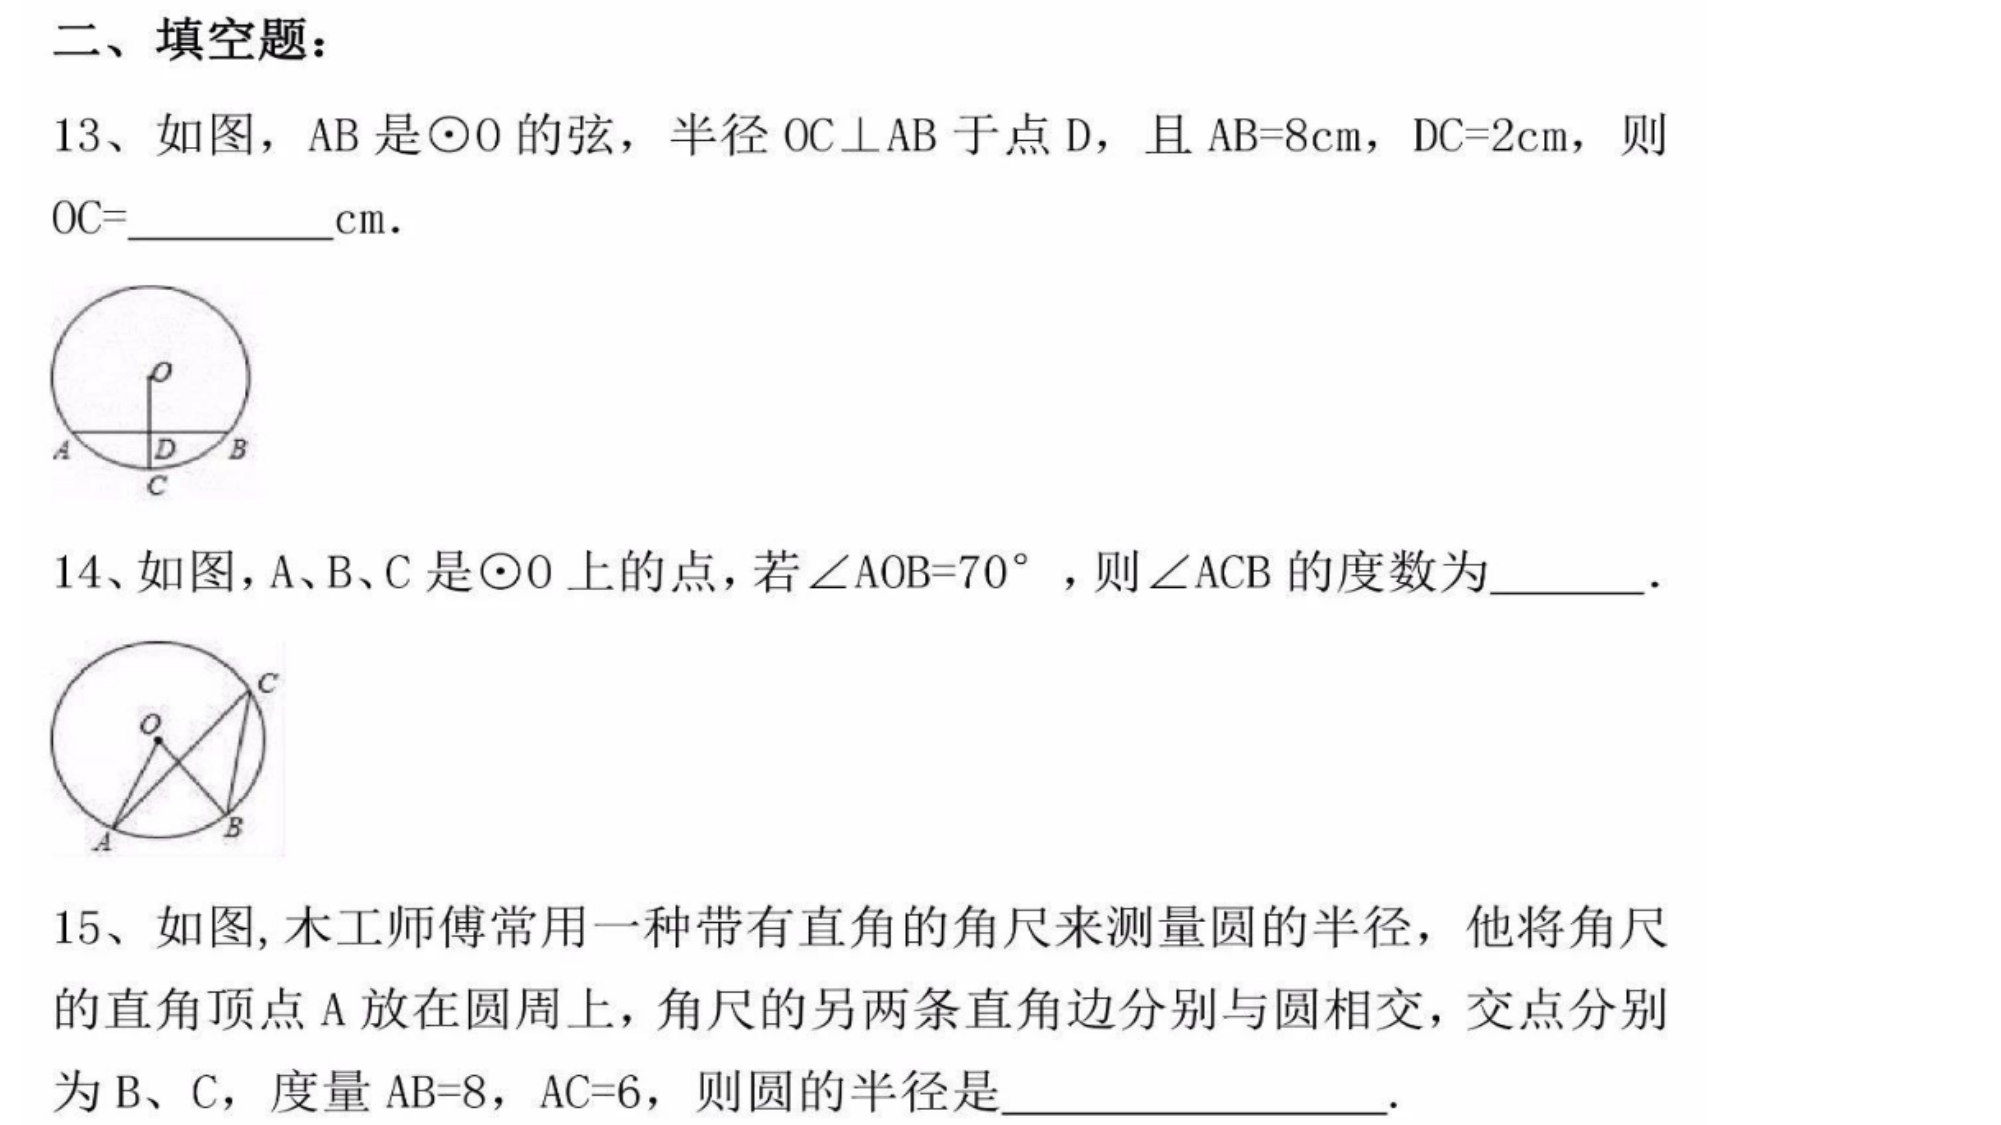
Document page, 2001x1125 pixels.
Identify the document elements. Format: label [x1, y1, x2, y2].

picture [19, 0, 1709, 1125]
